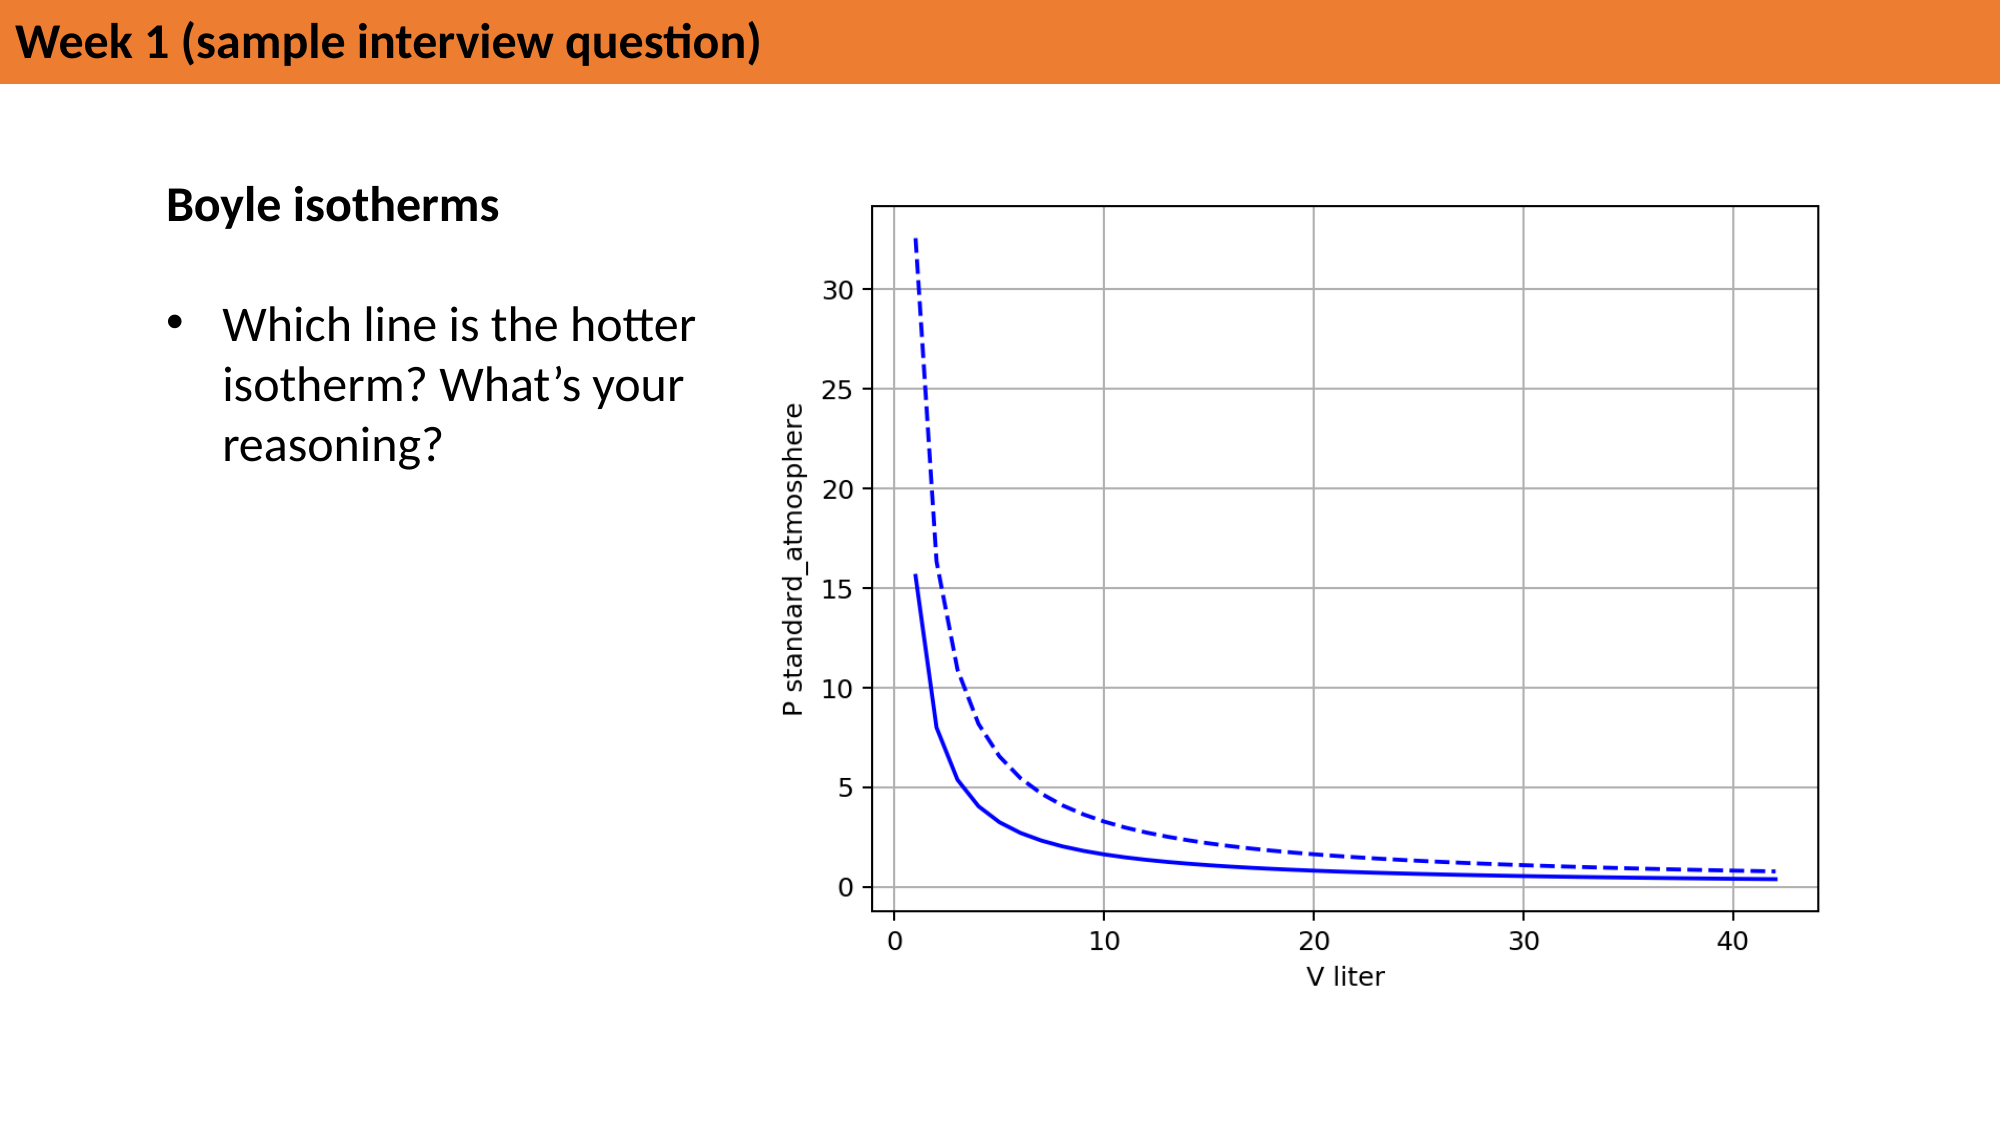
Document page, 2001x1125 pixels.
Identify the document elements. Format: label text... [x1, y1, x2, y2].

text_box Boyle isotherms Which line is the hotter isotherm? What’s your reasoning? [151, 164, 720, 480]
text_box Week 1 (sample interview question) [0, 0, 2000, 84]
picture [720, 96, 1940, 1012]
